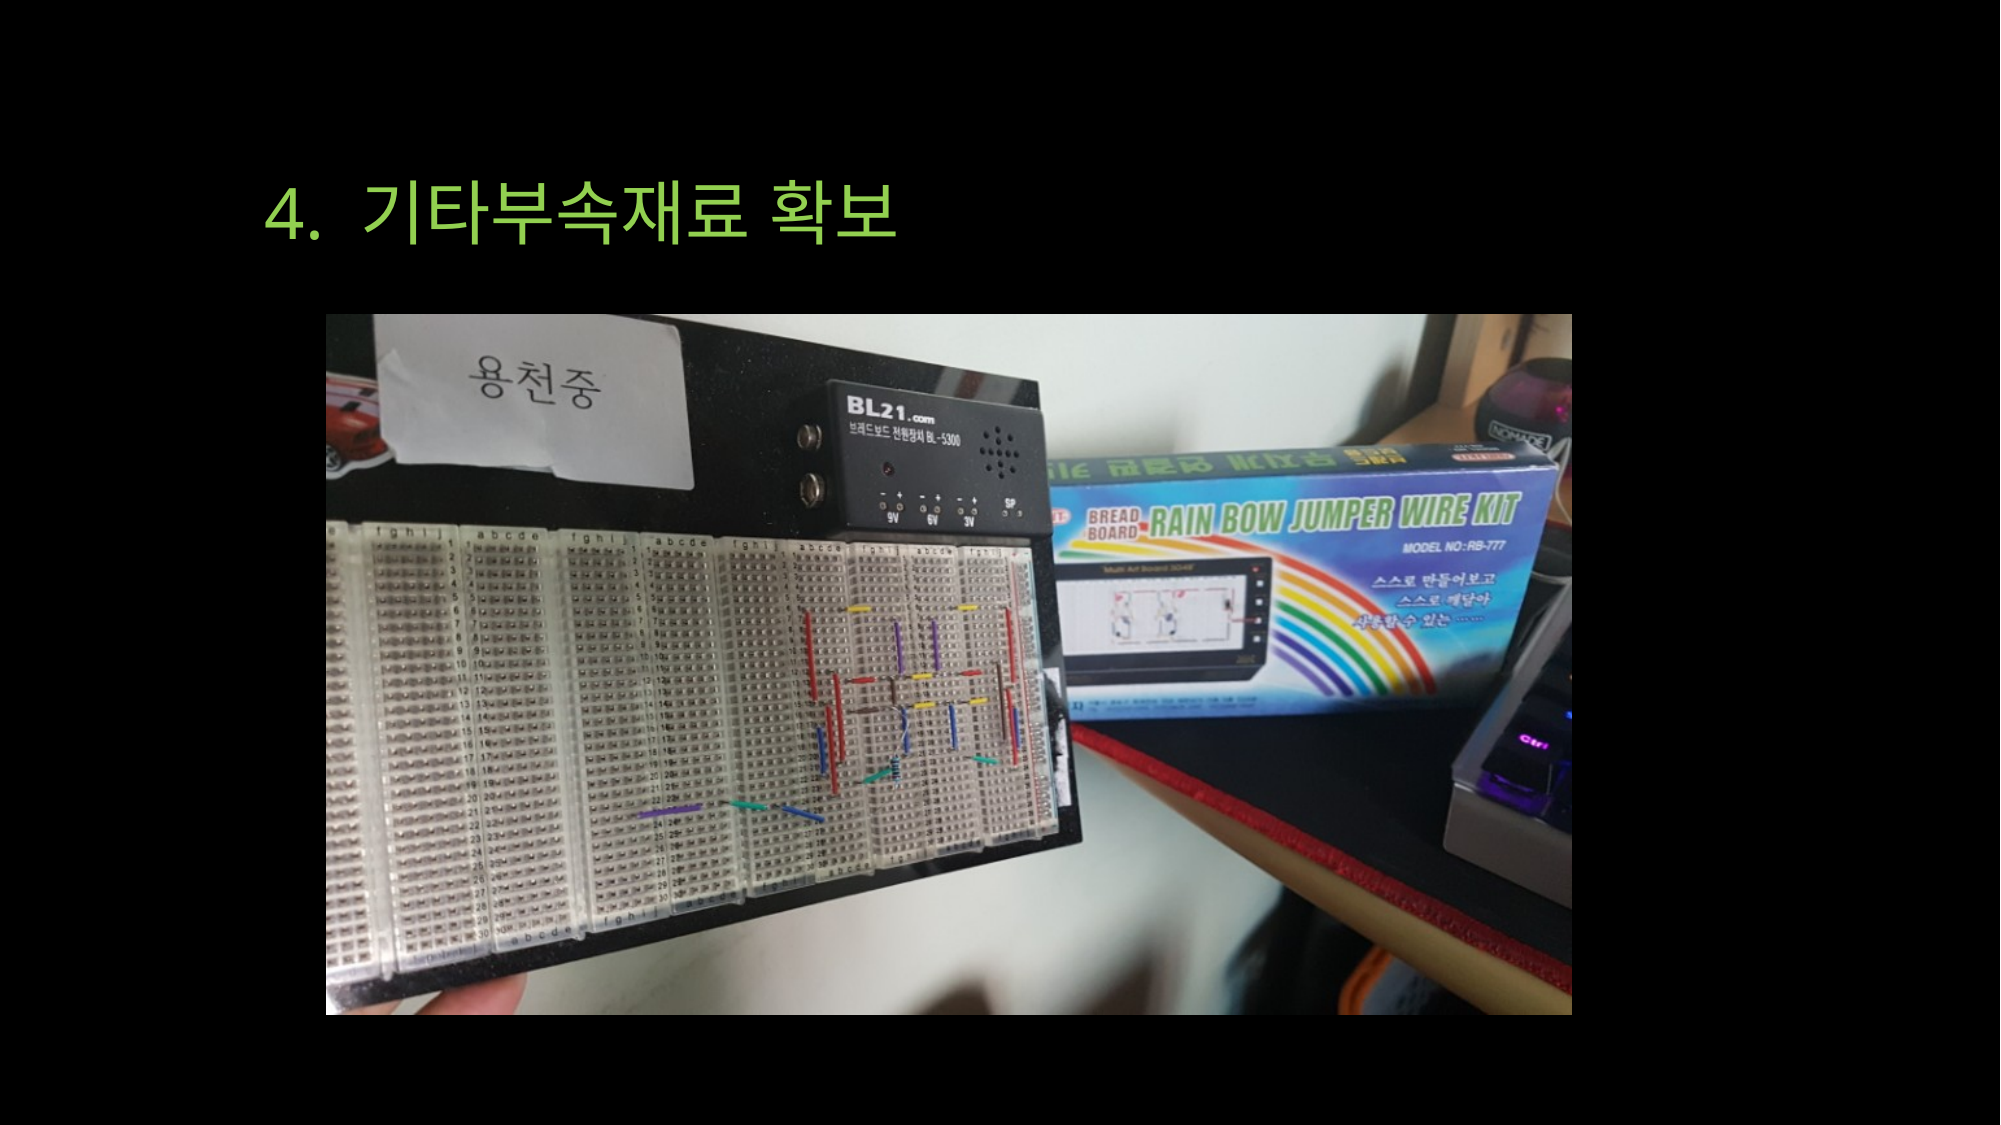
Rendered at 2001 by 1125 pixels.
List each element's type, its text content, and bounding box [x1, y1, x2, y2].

title 4. 기타부속재료 확보 [249, 75, 1750, 263]
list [326, 314, 1572, 1015]
